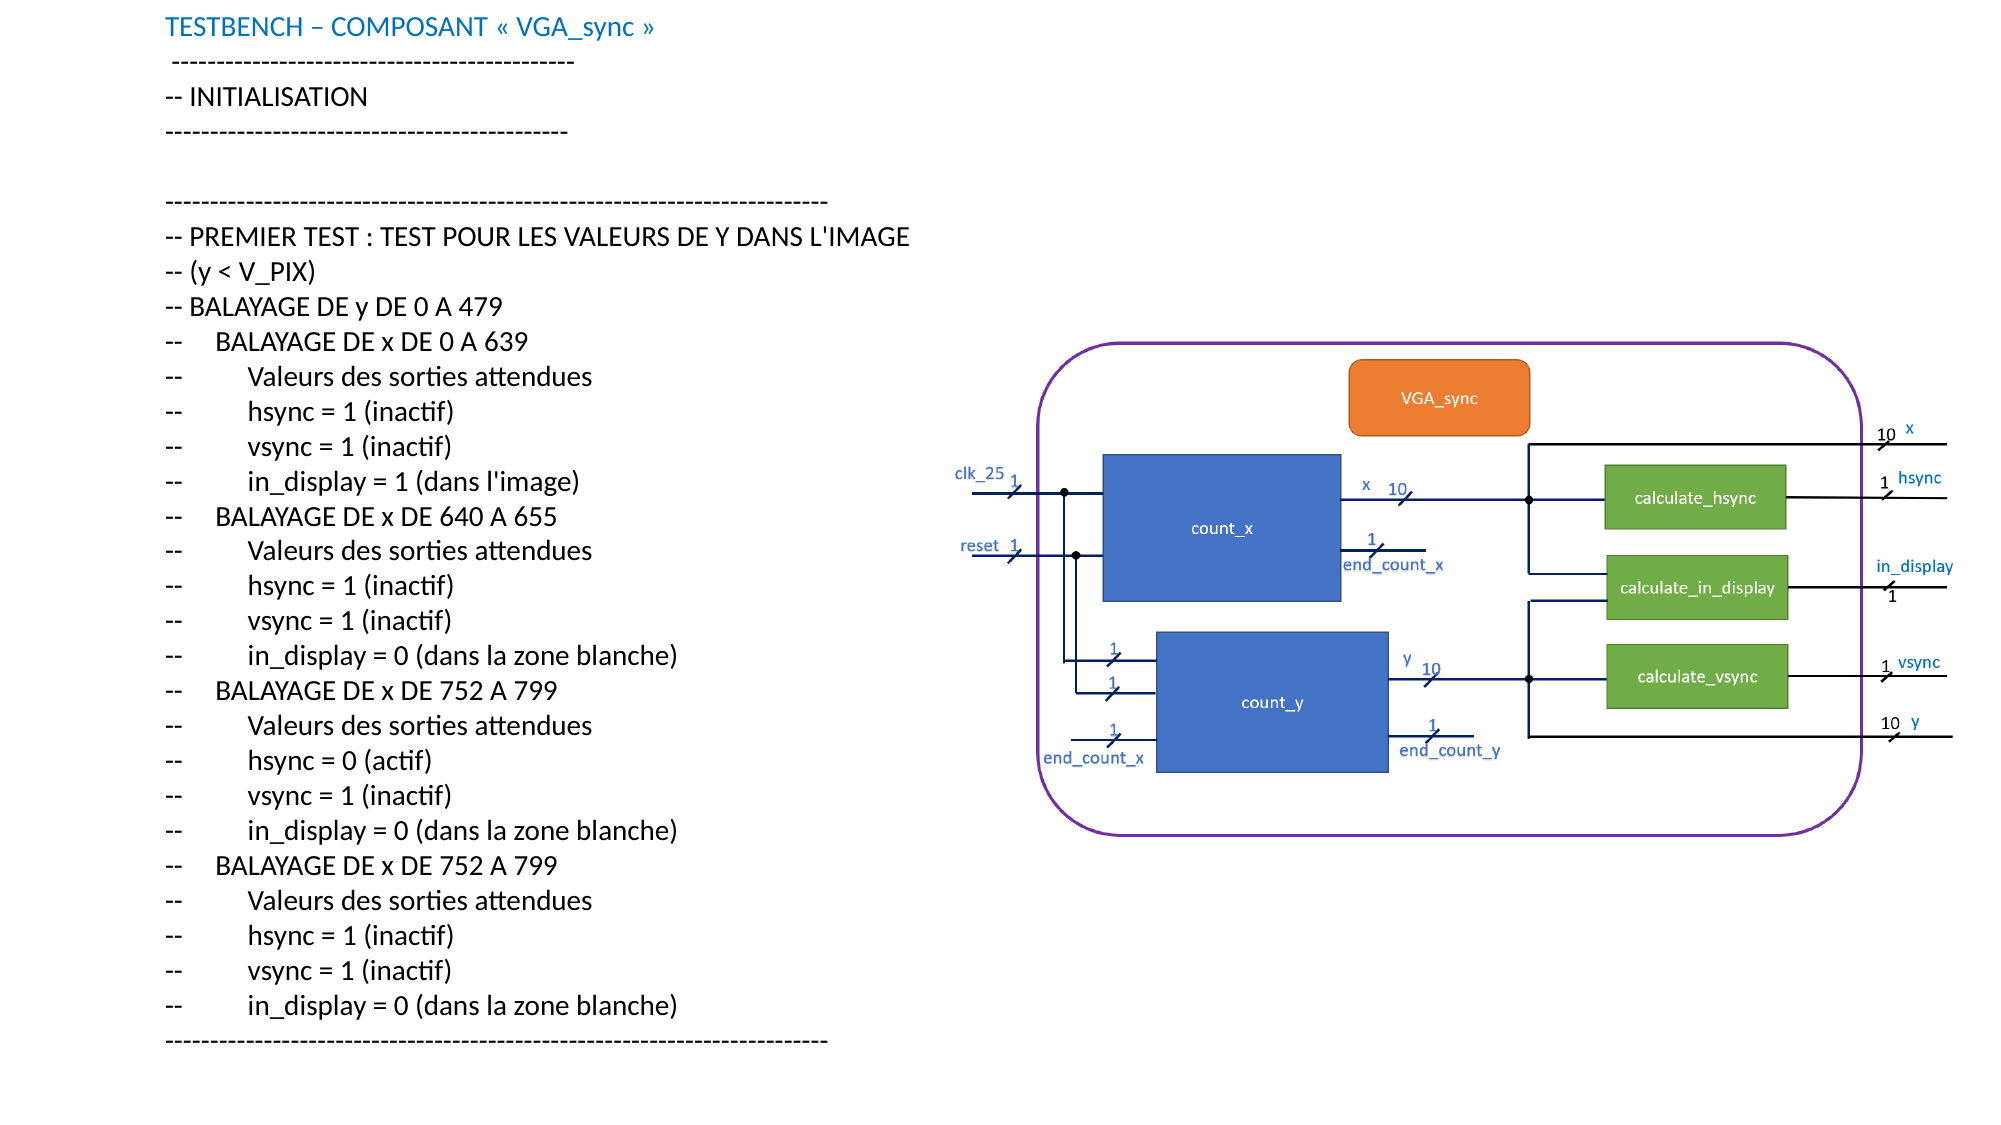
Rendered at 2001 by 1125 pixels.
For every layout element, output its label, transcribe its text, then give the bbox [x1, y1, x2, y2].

picture [955, 333, 1953, 841]
text_box TESTBENCH – COMPOSANT « VGA_sync » --------------------------------------------- -- INITIALISATION --------------------------------------------- -------------------------------------------------------------------------- -- PREMIER TEST : TEST POUR LES VALEURS DE Y DANS L'IMAGE -- (y < V_PIX) -- BALAYAGE DE y DE 0 A 479 -- BALAYAGE DE x DE 0 A 639 -- Valeurs des sorties attendues -- hsync = 1 (inactif) -- vsync = 1 (inactif) -- in_display = 1 (dans l'image) -- BALAYAGE DE x DE 640 A 655 -- Valeurs des sorties attendues -- hsync = 1 (inactif) -- vsync = 1 (inactif) -- in_display = 0 (dans la zone blanche) -- BALAYAGE DE x DE 752 A 799 -- Valeurs des sorties attendues -- hsync = 0 (actif) -- vsync = 1 (inactif) -- in_display = 0 (dans la zone blanche) -- BALAYAGE DE x DE 752 A 799 -- Valeurs des sorties attendues -- hsync = 1 (inactif) -- vsync = 1 (inactif) -- in_display = 0 (dans la zone blanche) -------------------------------------------------------------------------- [150, 0, 926, 1064]
